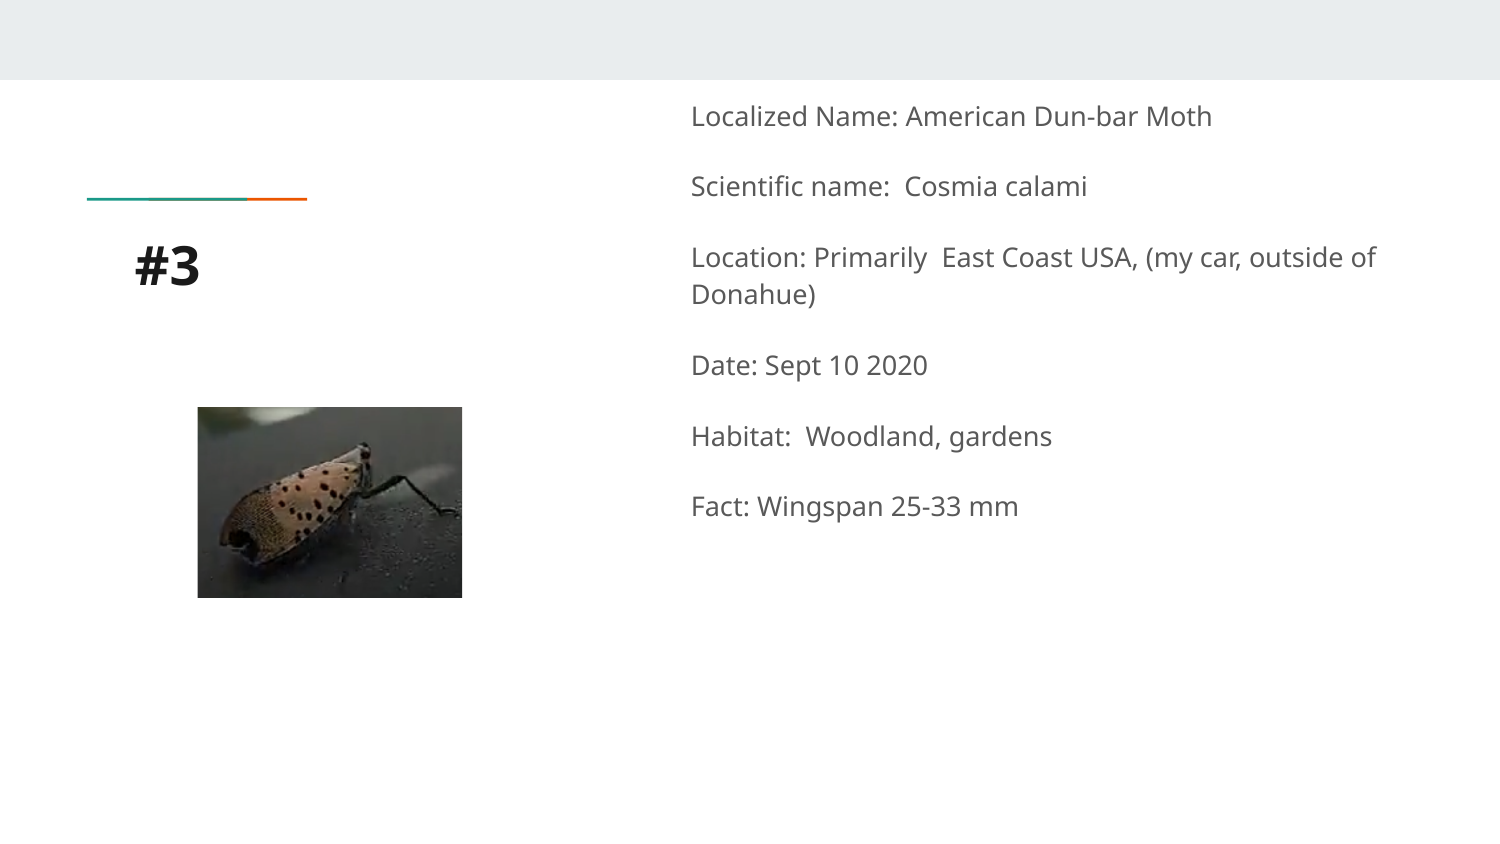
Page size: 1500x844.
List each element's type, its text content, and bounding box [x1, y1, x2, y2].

picture [197, 407, 463, 598]
title #3 [119, 216, 675, 305]
list Localized Name: American Dun-bar Moth Scientific name: Cosmia calami Location: Primarily East Coast USA, (my car, outside of Donahue) Date: Sept 10 2020 Habitat: Woodland, gardens Fact: Wingspan 25-33 mm [675, 79, 1500, 844]
